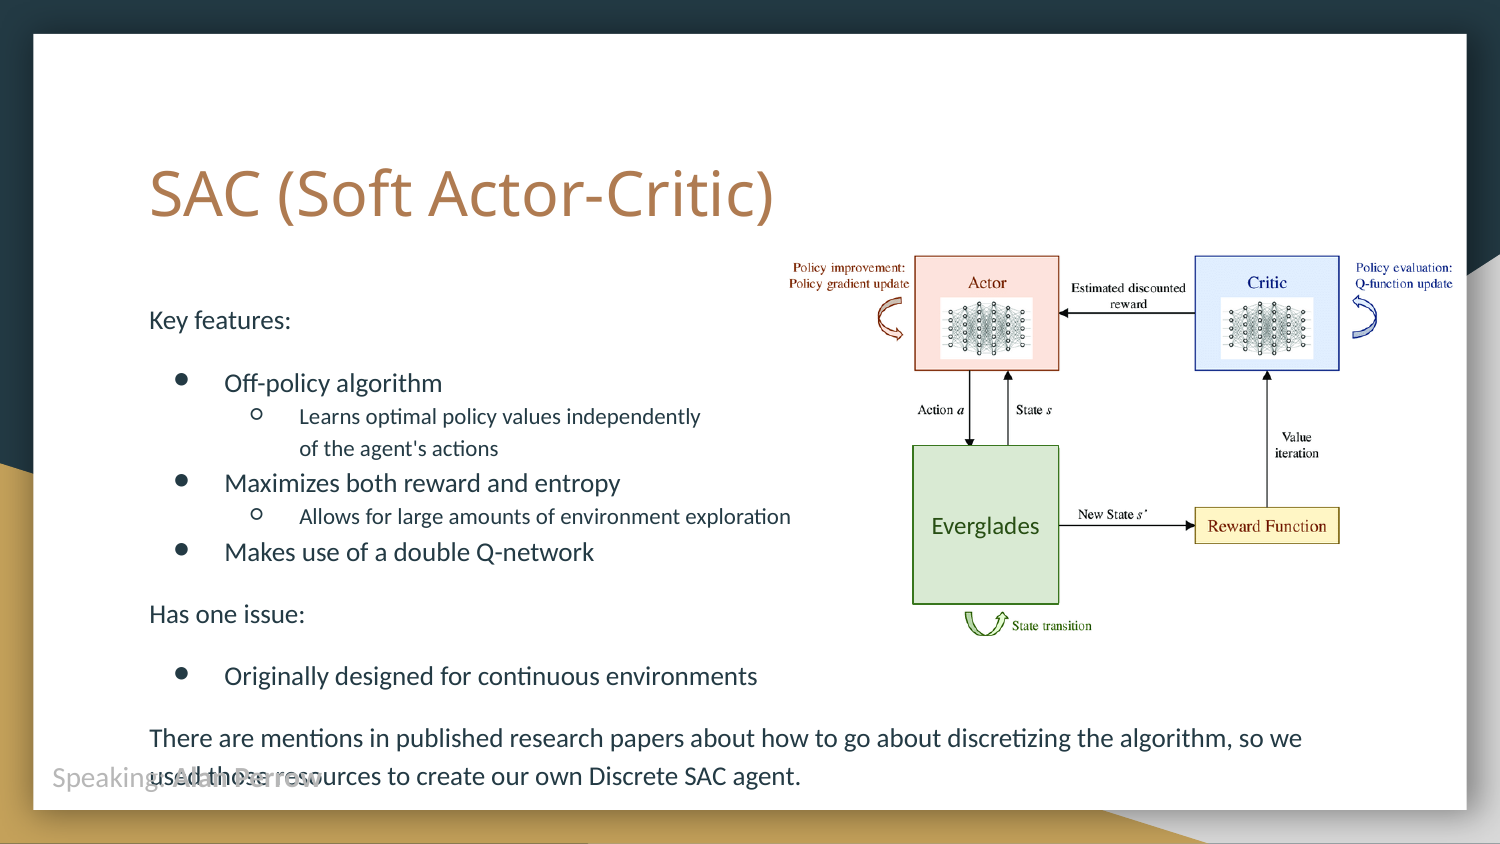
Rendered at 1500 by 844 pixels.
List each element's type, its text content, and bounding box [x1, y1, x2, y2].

title SAC (Soft Actor-Critic) [134, 138, 1366, 249]
picture [782, 240, 1461, 648]
list Key features: Off-policy algorithm Learns optimal policy values independently of the agent's actions Maximizes both reward and entropy Allows for large amounts of environment exploration Makes use of a double Q-network Has one issue: Originally designed for continuous environments There are mentions in published research papers about how to go about discretizing the algorithm, so we used those resources to create our own Discrete SAC agent. [134, 283, 1356, 824]
text_box Speaking: Alan Perrow [37, 742, 408, 808]
